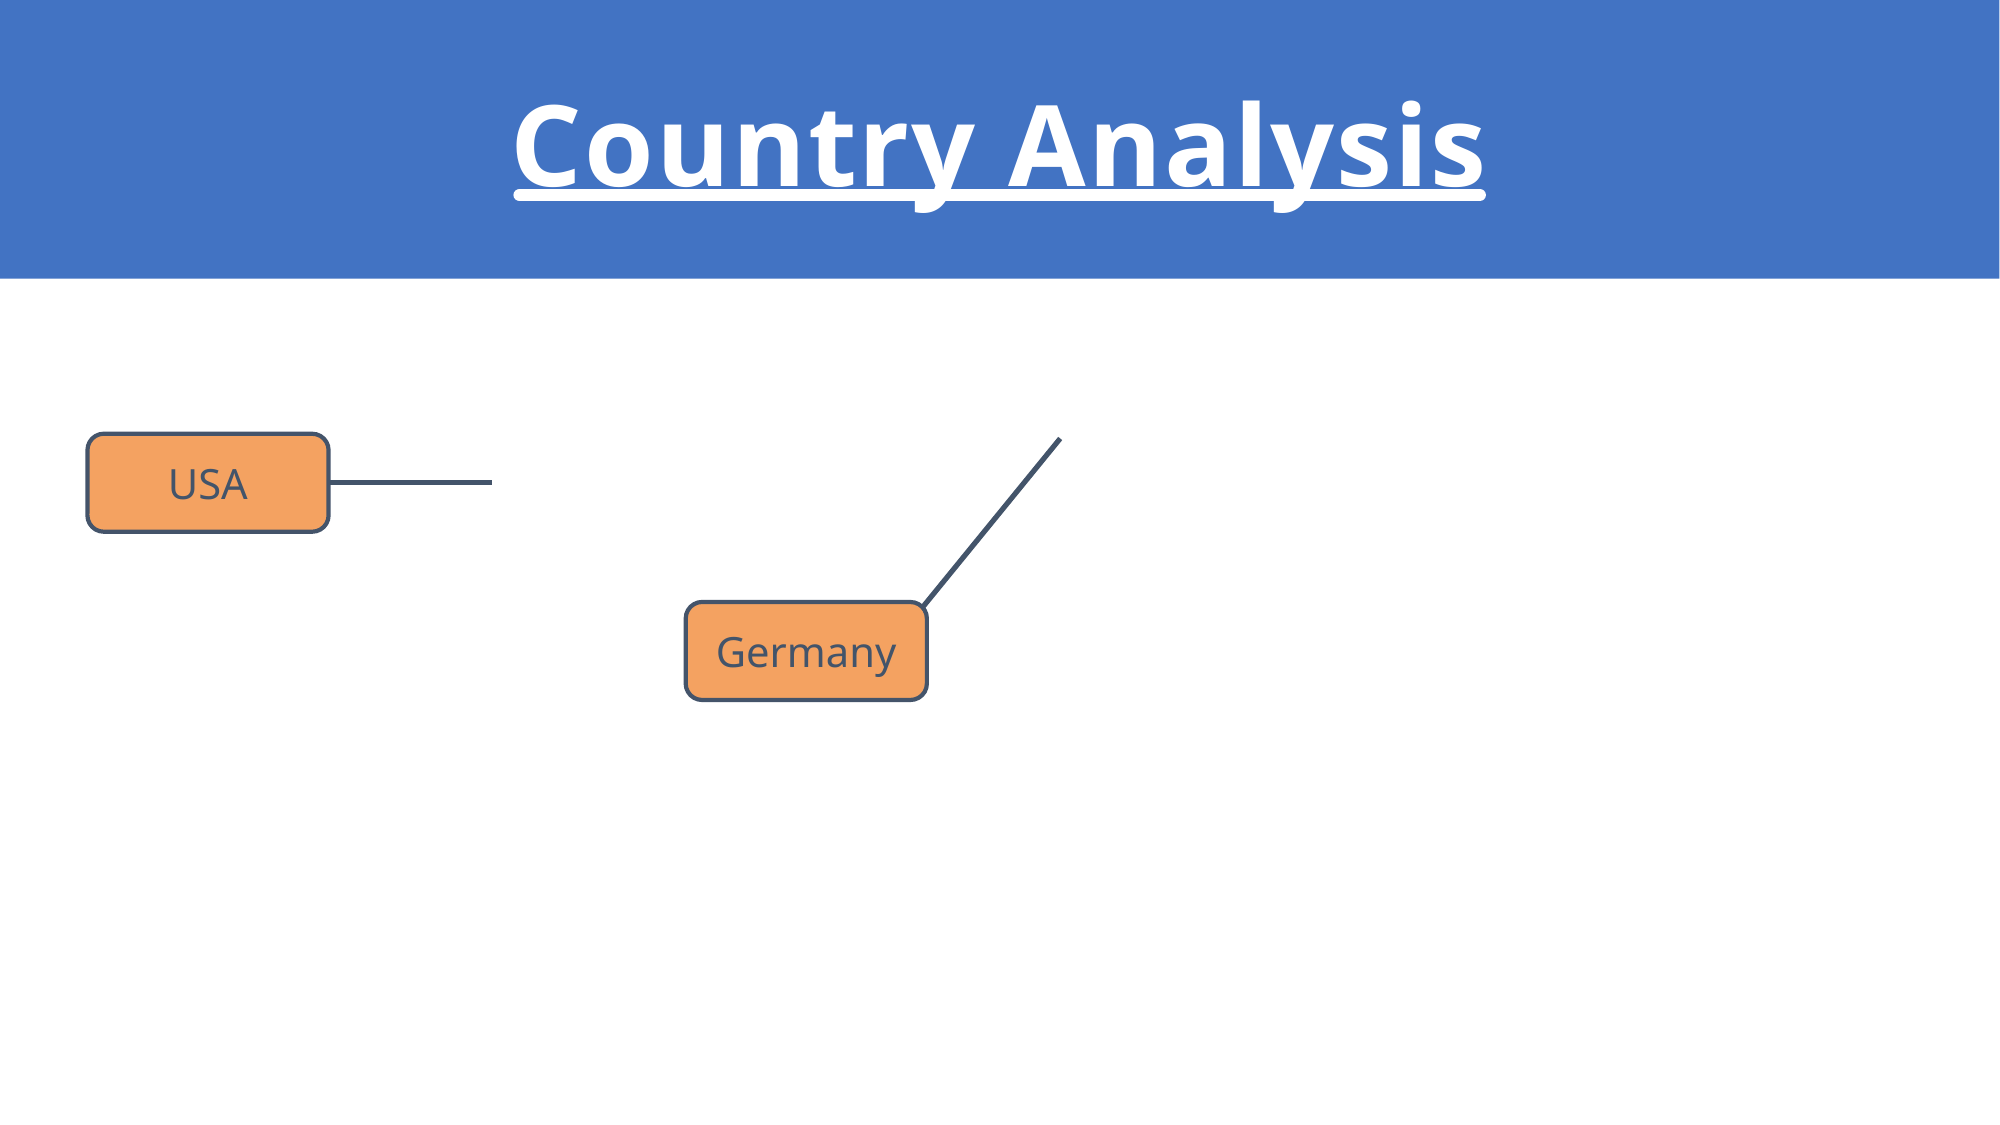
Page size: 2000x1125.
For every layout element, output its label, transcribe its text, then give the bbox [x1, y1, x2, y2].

picture [0, 274, 2000, 1125]
text_box Germany [683, 599, 929, 703]
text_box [917, 438, 1061, 614]
text_box USA [85, 431, 331, 534]
title Country Analysis [87, 75, 1912, 230]
